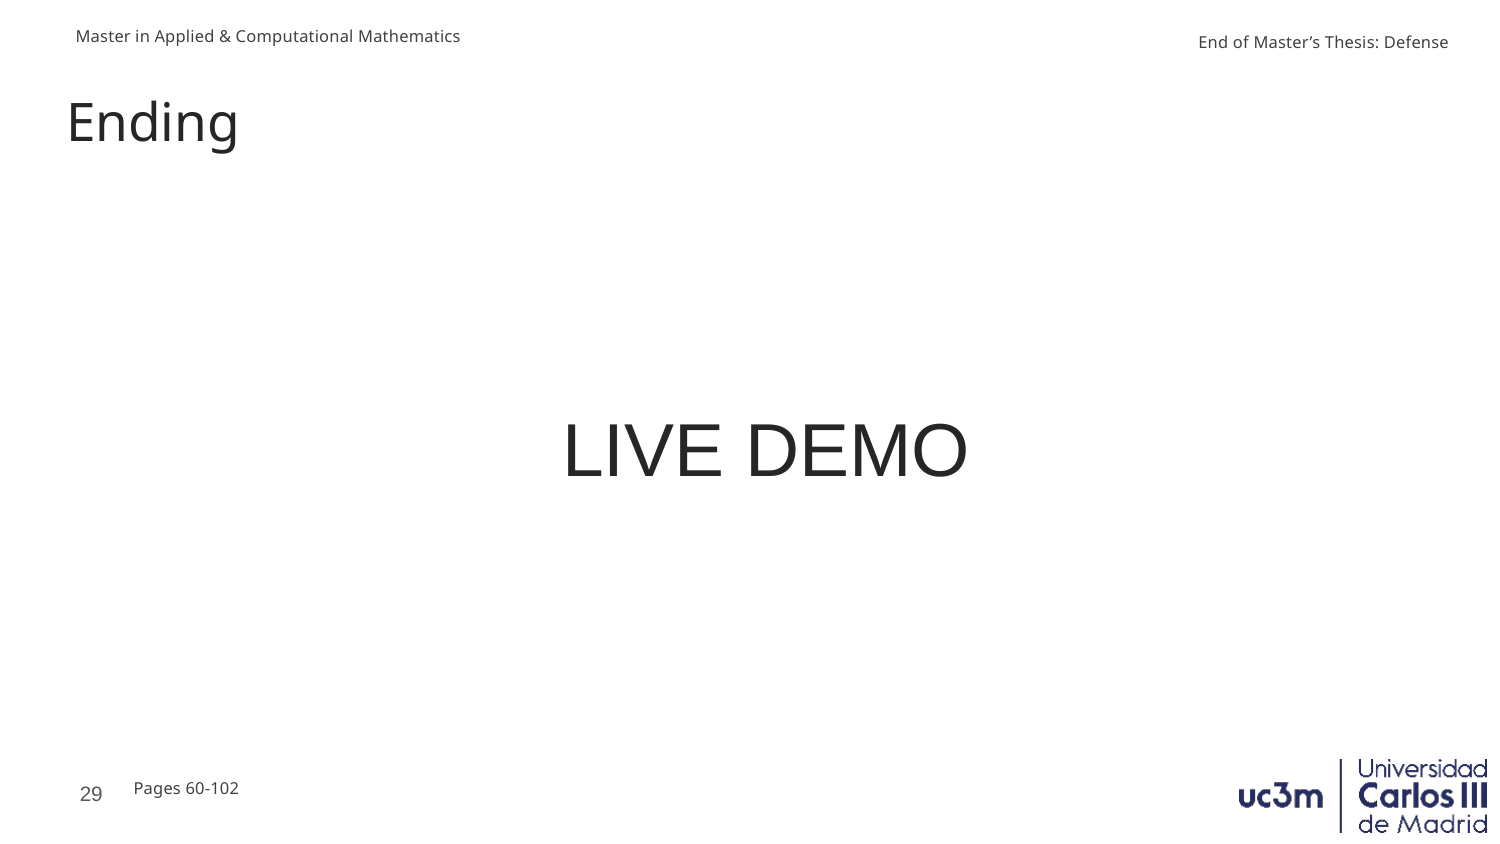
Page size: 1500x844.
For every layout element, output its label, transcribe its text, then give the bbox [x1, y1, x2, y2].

picture [1239, 759, 1487, 833]
text_box Pages 60-102 [117, 768, 270, 808]
slide_number 29 [27, 761, 118, 826]
title Ending [51, 72, 1449, 167]
text_box LIVE DEMO [547, 393, 1003, 499]
